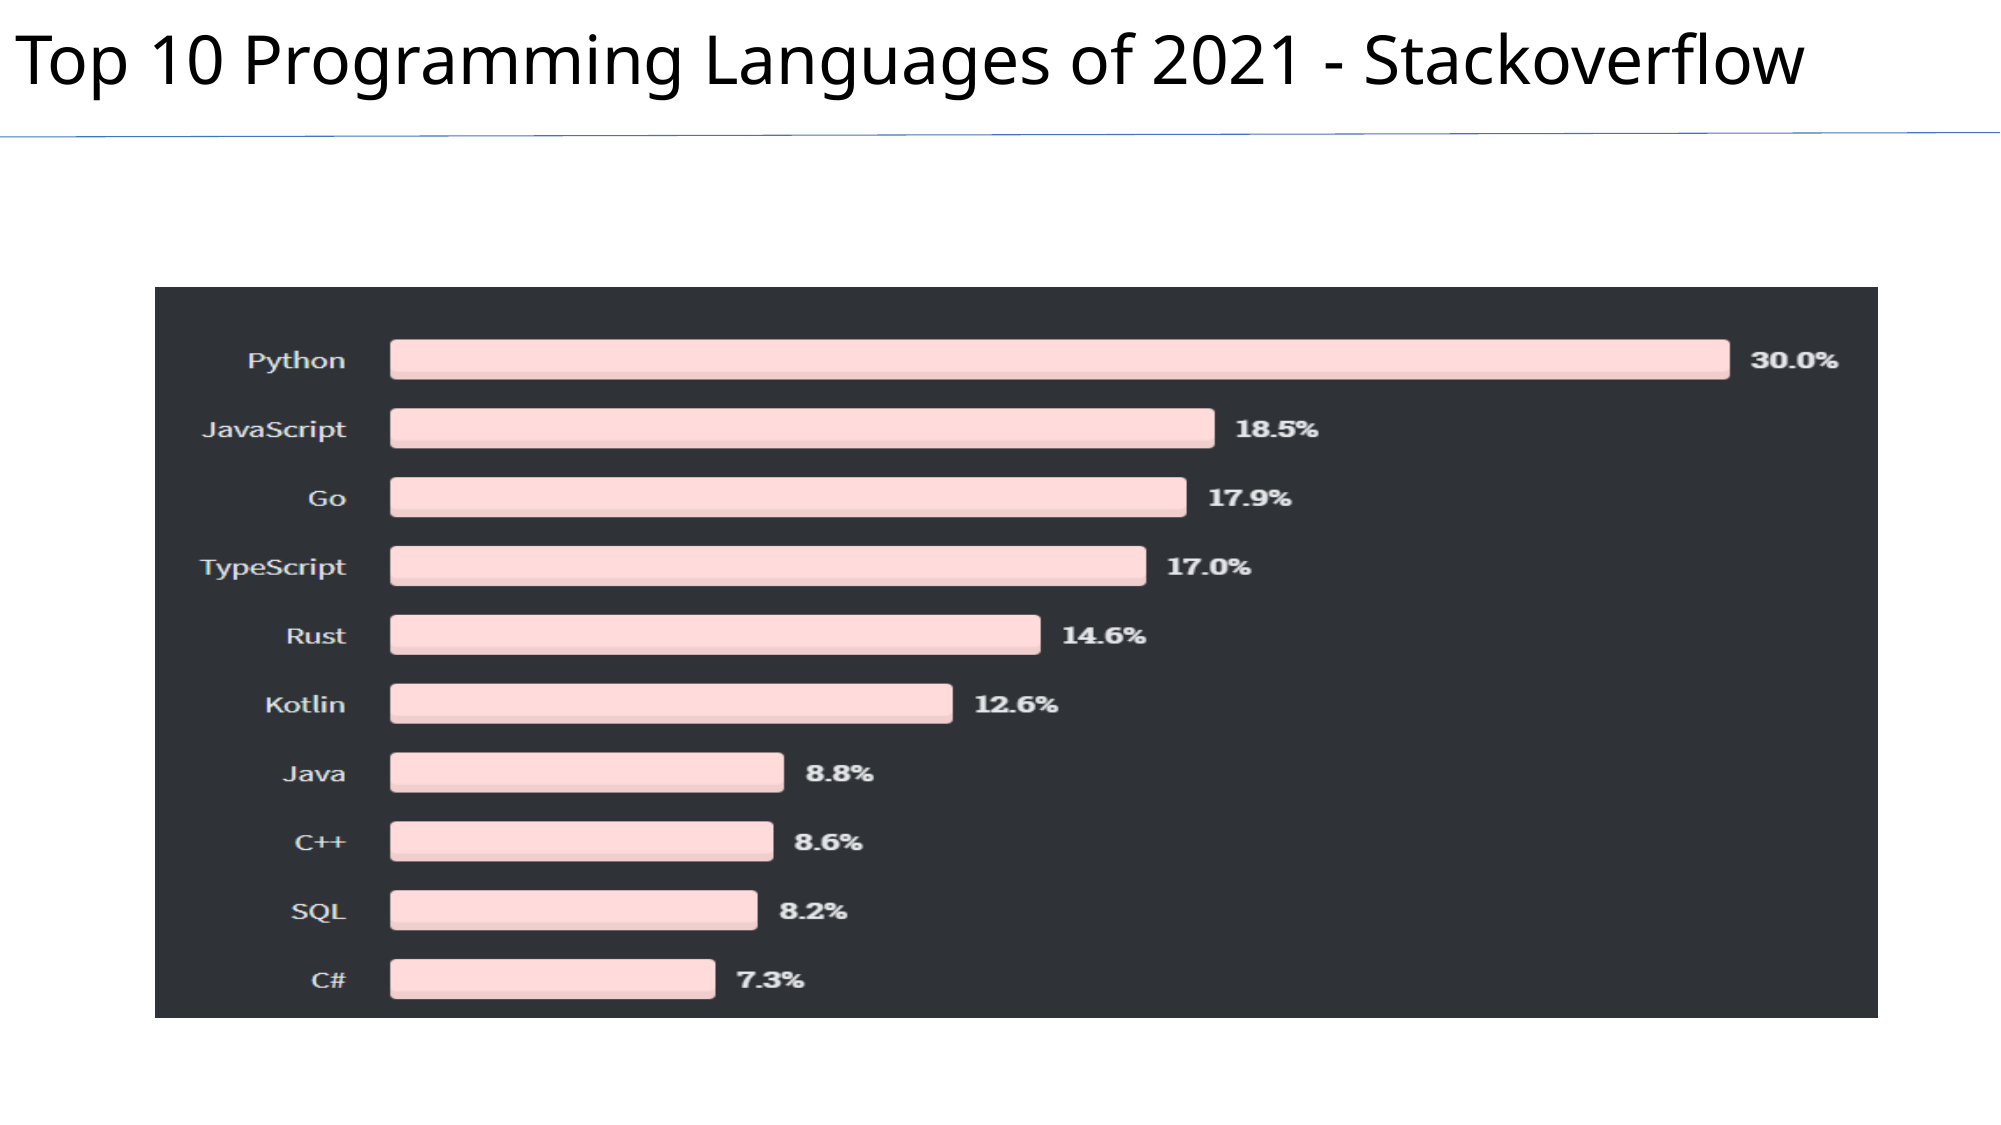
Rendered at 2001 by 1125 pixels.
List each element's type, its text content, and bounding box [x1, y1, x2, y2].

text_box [0, 132, 2000, 137]
title Top 10 Programming Languages of 2021 - Stackoverflow [0, 0, 2000, 127]
picture [155, 287, 1878, 1018]
